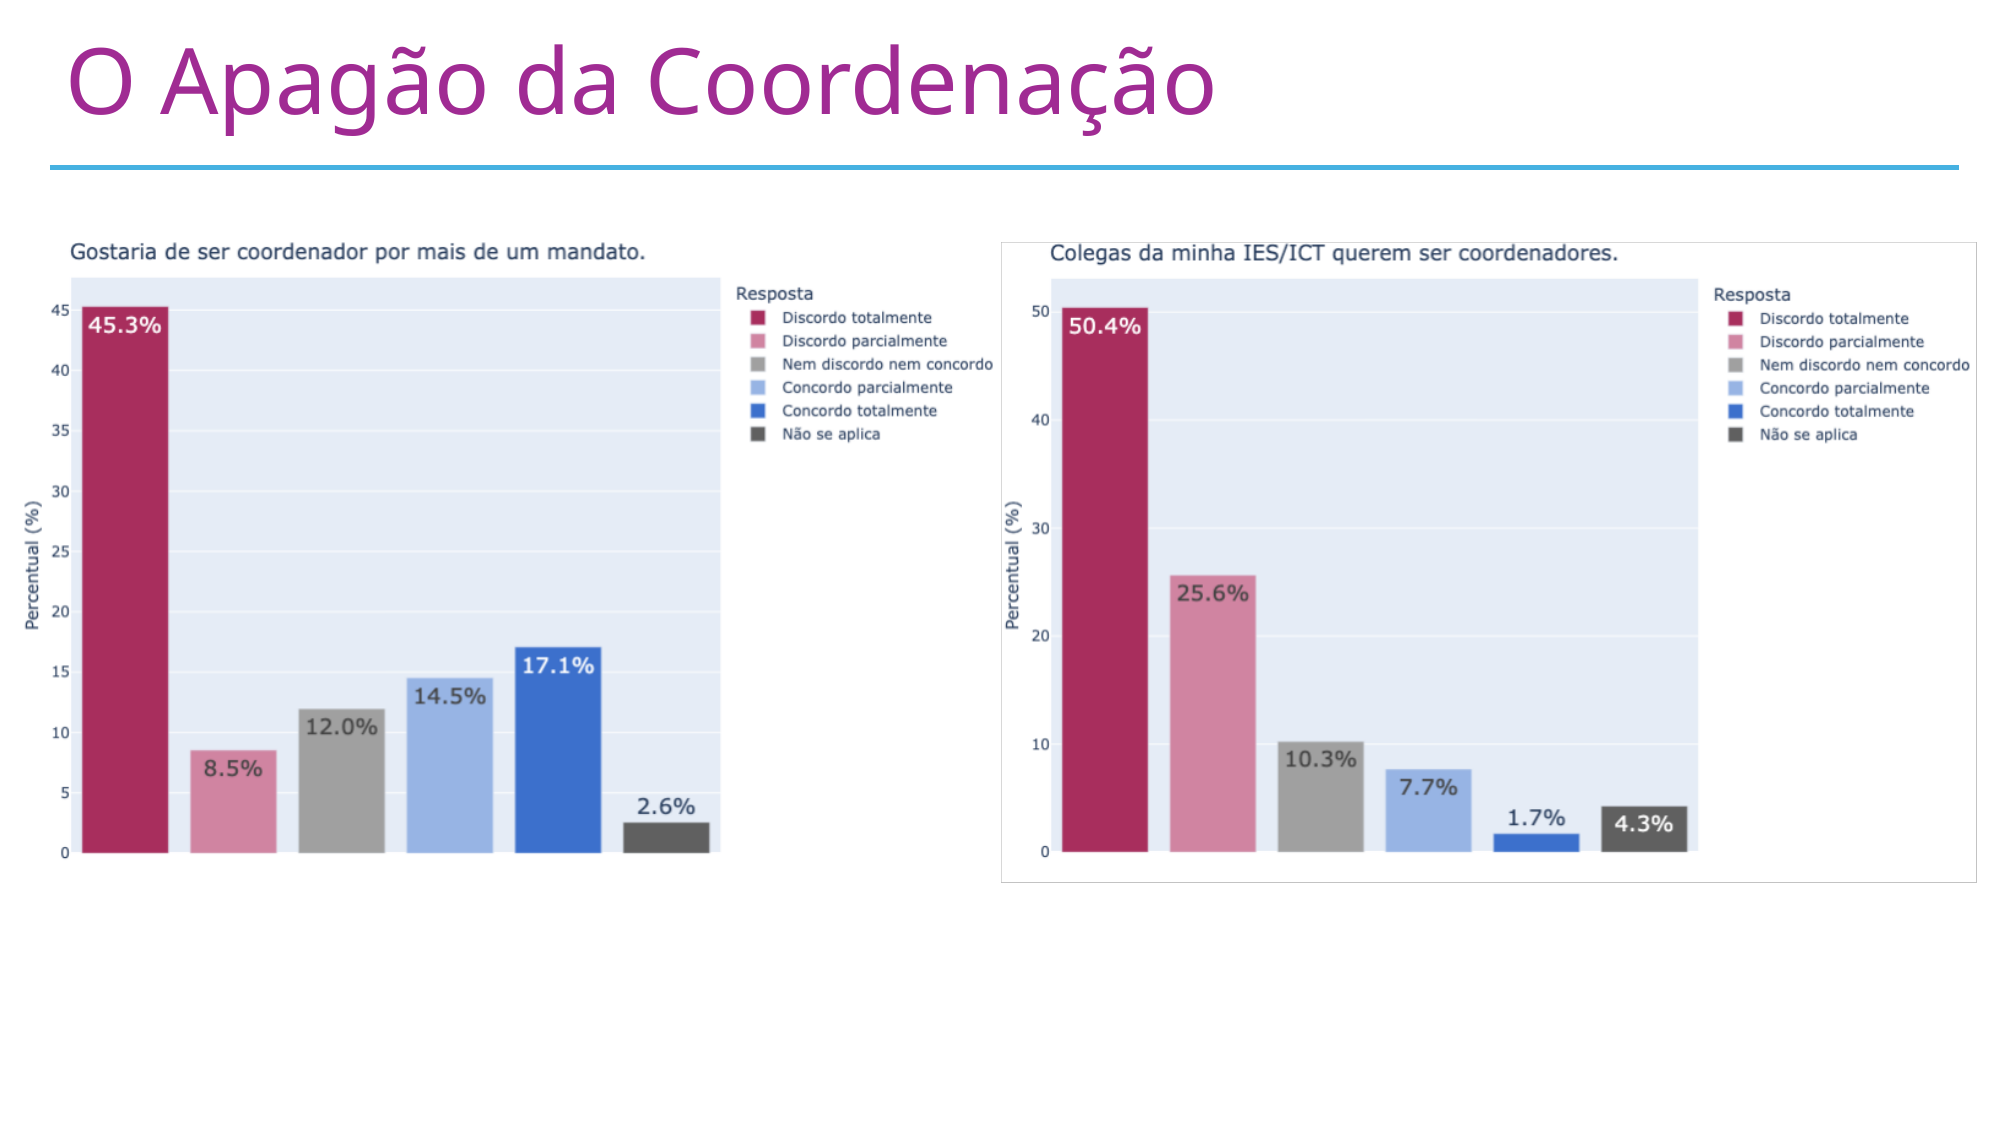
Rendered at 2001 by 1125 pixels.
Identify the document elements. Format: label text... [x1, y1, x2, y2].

picture [21, 240, 1979, 885]
title O Apagão da Coordenação [50, 23, 1960, 147]
